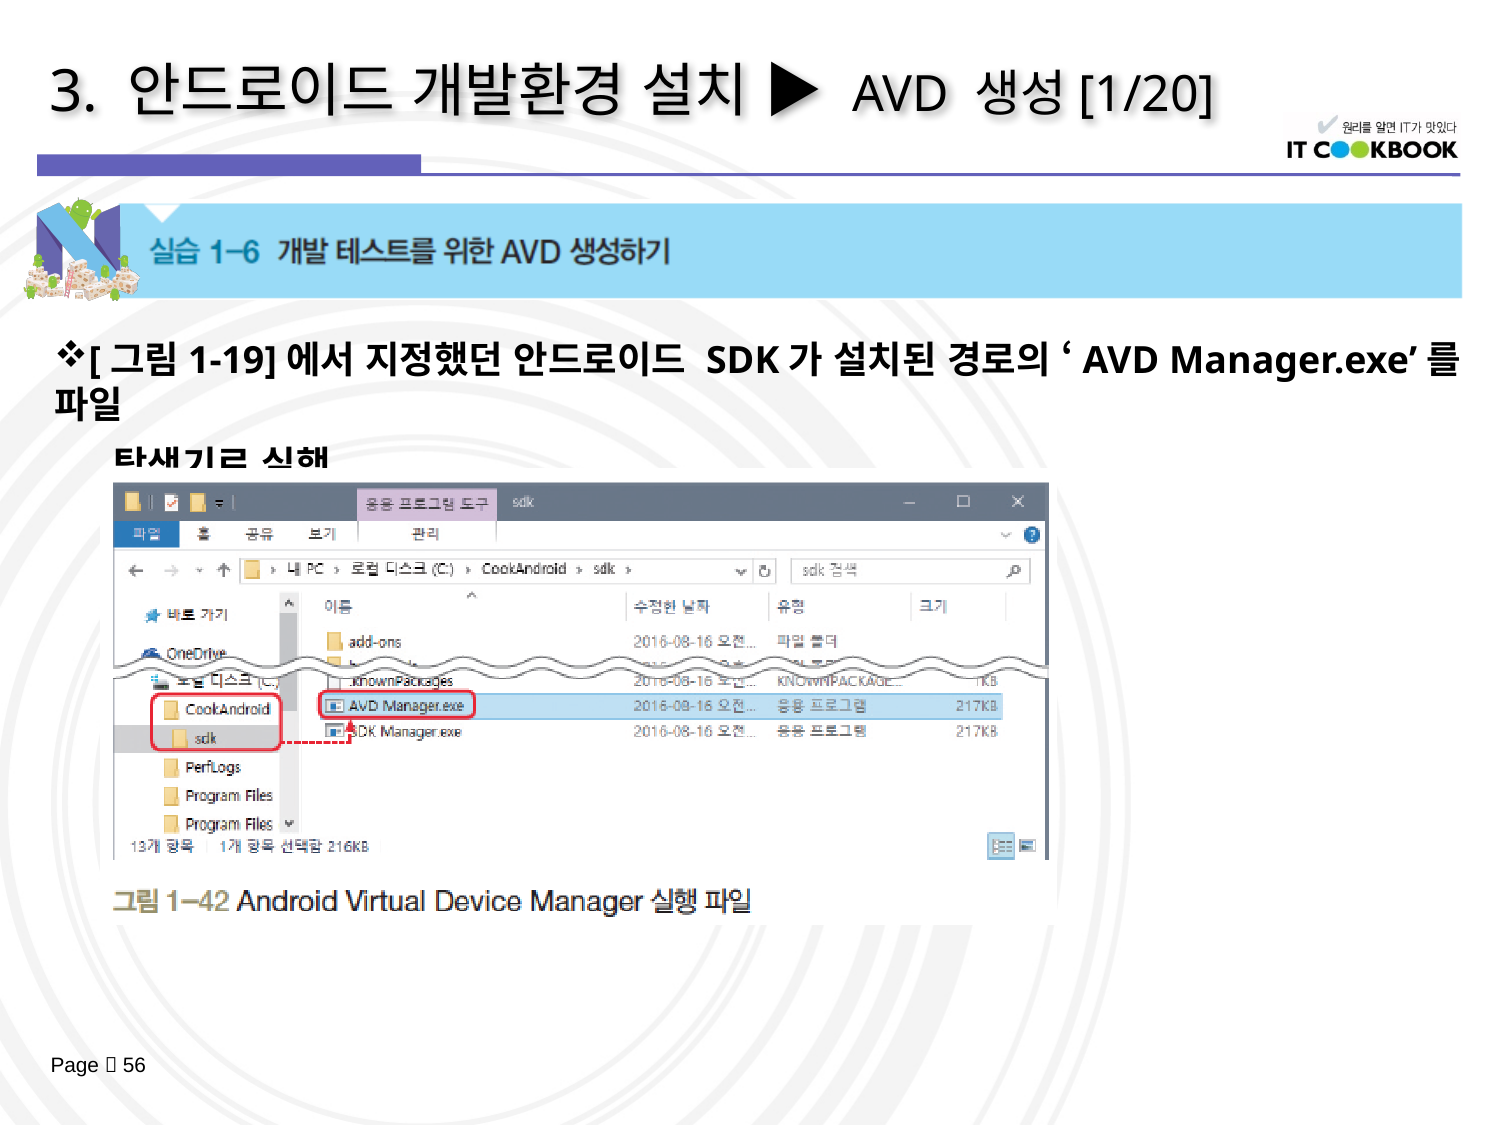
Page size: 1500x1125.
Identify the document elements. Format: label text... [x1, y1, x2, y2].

list [그림1-19]에서 지정했던 안드로이드 SDK가 설치된 경로의 ‘AVD Manager.exe’를 파일 탐색기로 실행 [54, 335, 1469, 1051]
title 3. 안드로이드 개발환경 설치 ▶ AVD 생성[1/20] [48, 53, 1448, 161]
picture [0, 35, 1500, 1125]
